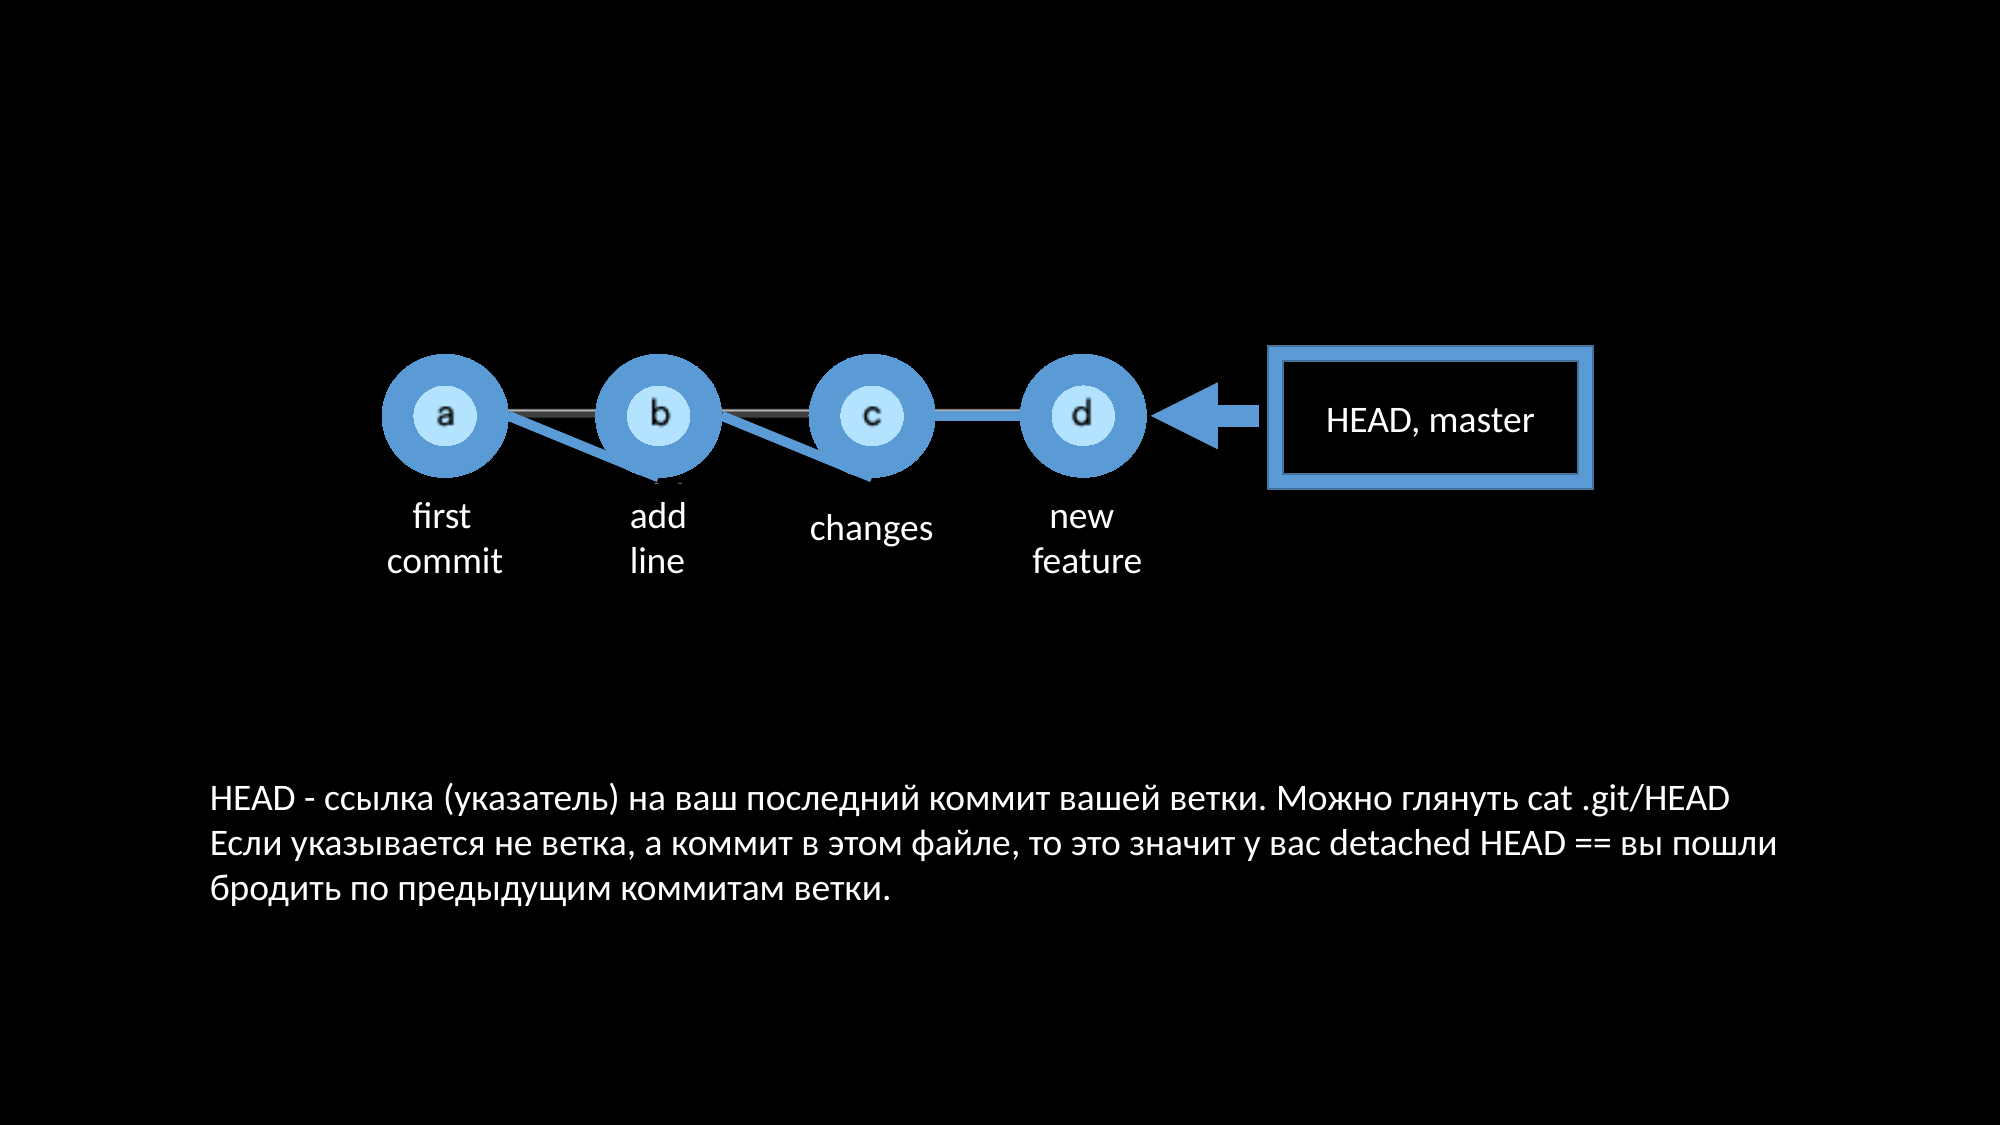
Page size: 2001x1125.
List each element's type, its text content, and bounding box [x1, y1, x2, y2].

text_box HEAD - ссылка (указатель) на ваш последний коммит вашей ветки. Можно глянуть cat .git/HEAD Если указывается не ветка, а коммит в этом файле, то это значит у вас detached HEAD == вы пошли бродить по предыдущим коммитам ветки. [194, 765, 1805, 916]
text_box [299, 310, 1650, 651]
